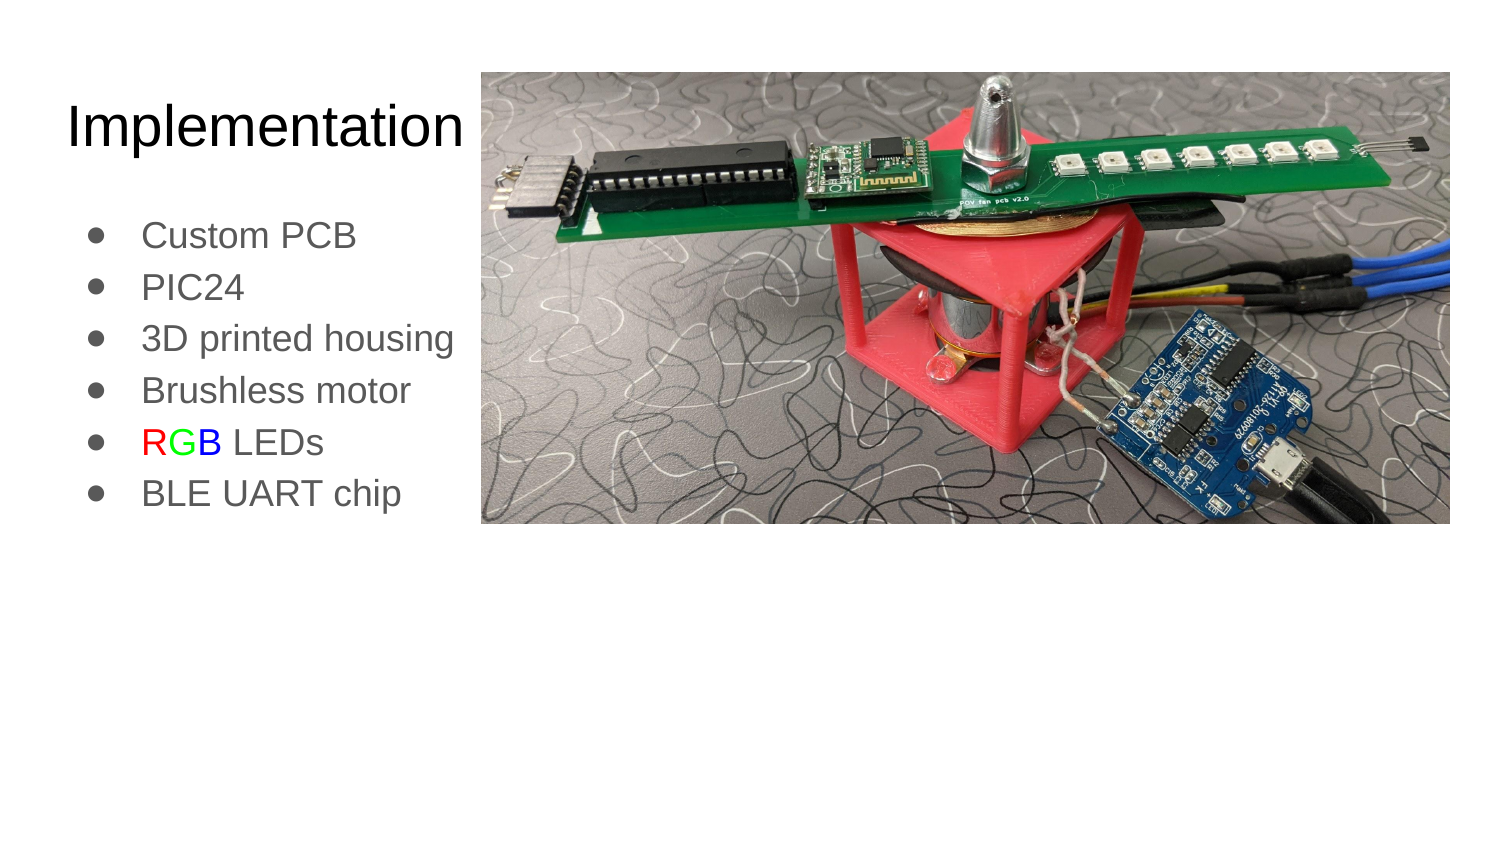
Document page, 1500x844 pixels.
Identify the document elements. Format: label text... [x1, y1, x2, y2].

list Custom PCB PIC24 3D printed housing Brushless motor RGB LEDs BLE UART chip [51, 189, 482, 532]
title Implementation [51, 72, 480, 167]
picture [481, 72, 1451, 524]
